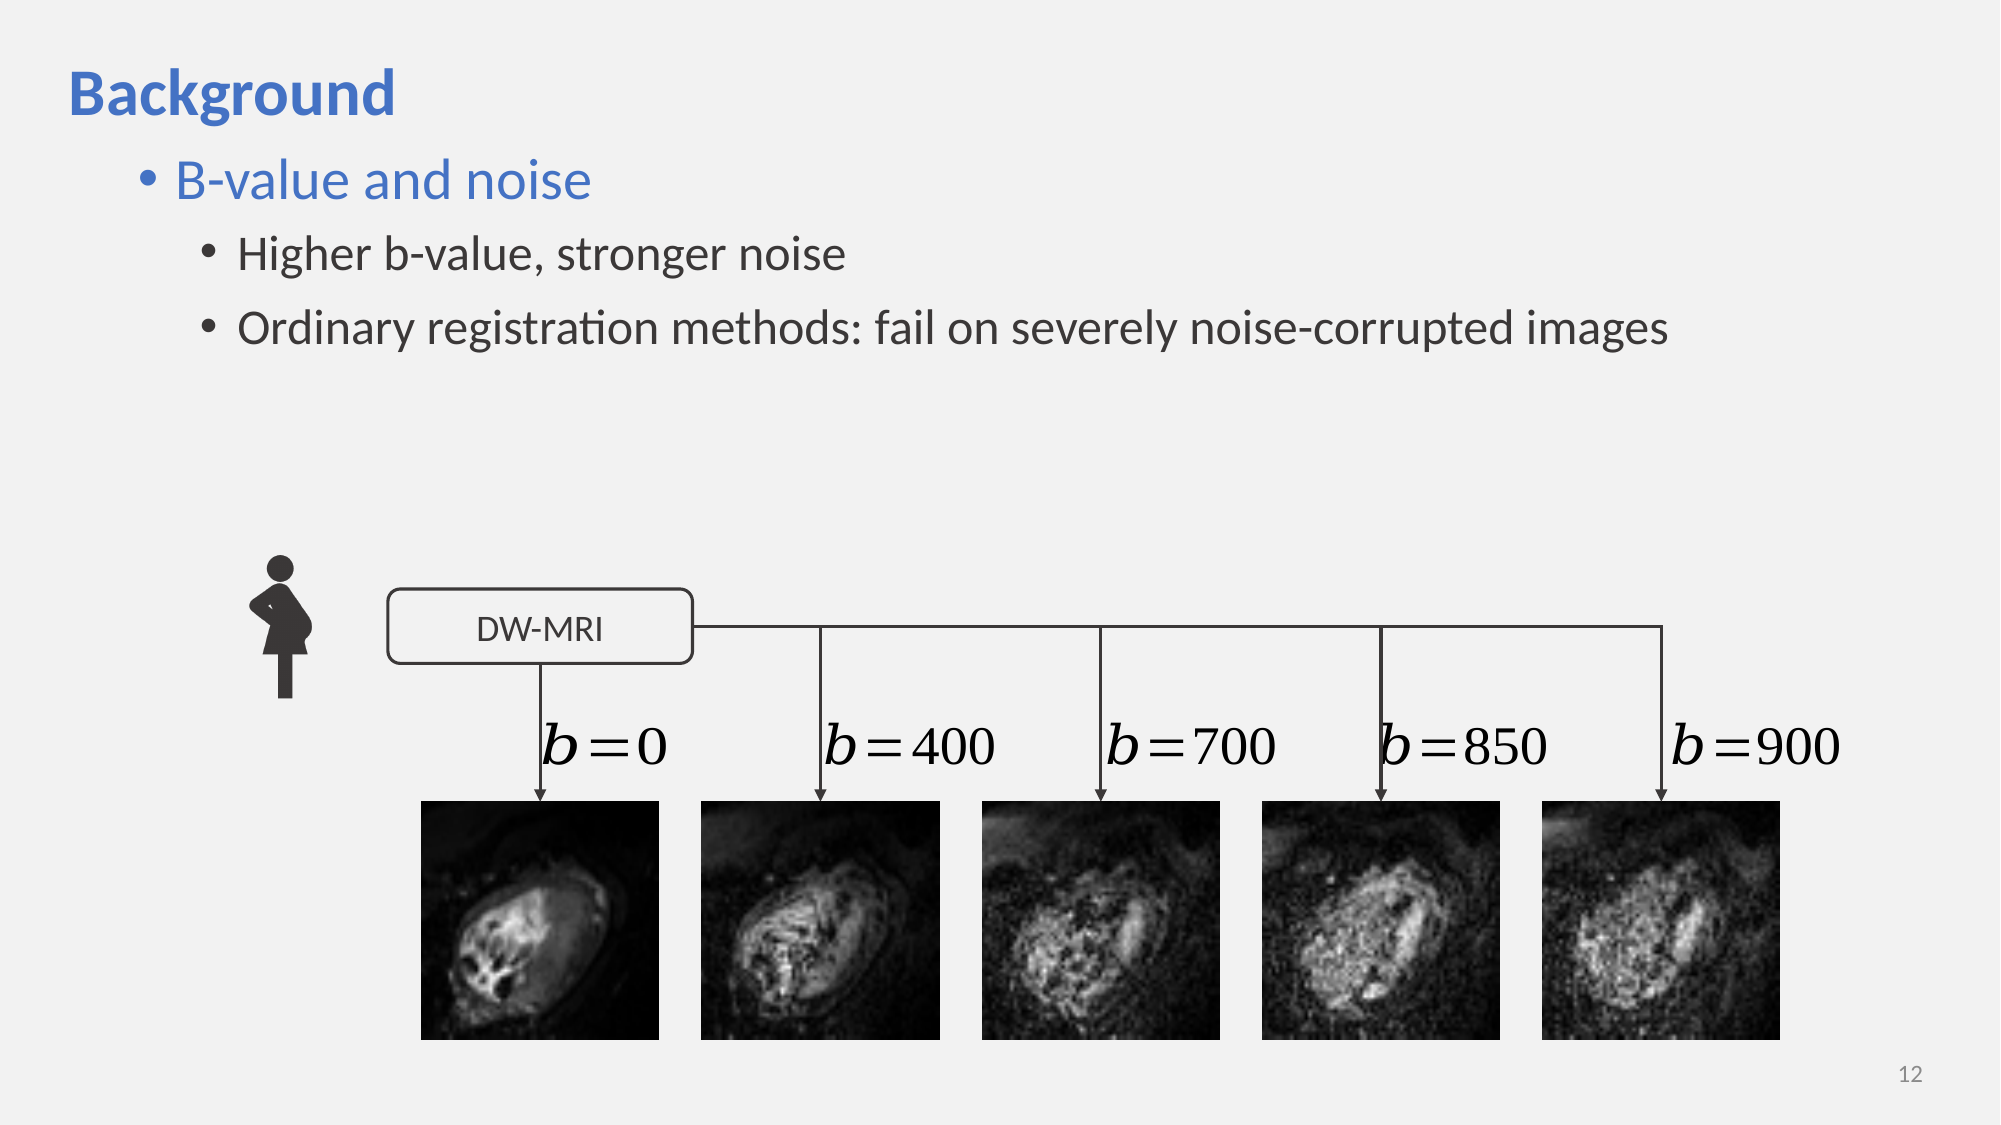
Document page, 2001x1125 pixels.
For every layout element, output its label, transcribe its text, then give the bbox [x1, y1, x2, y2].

picture [208, 551, 359, 702]
picture [421, 801, 659, 1040]
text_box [692, 626, 1662, 802]
text_box DW-MRI [386, 587, 694, 665]
picture [982, 802, 1220, 1040]
title Background [53, 46, 1603, 142]
list B-value and noise [123, 141, 1939, 228]
picture [1542, 801, 1780, 1040]
list Higher b-value, stronger noise Ordinary registration methods: fail on severely noise-corrupted images [184, 219, 2000, 294]
slide_number 12 [1488, 1042, 1939, 1103]
picture [1262, 802, 1500, 1040]
picture [701, 802, 940, 1040]
